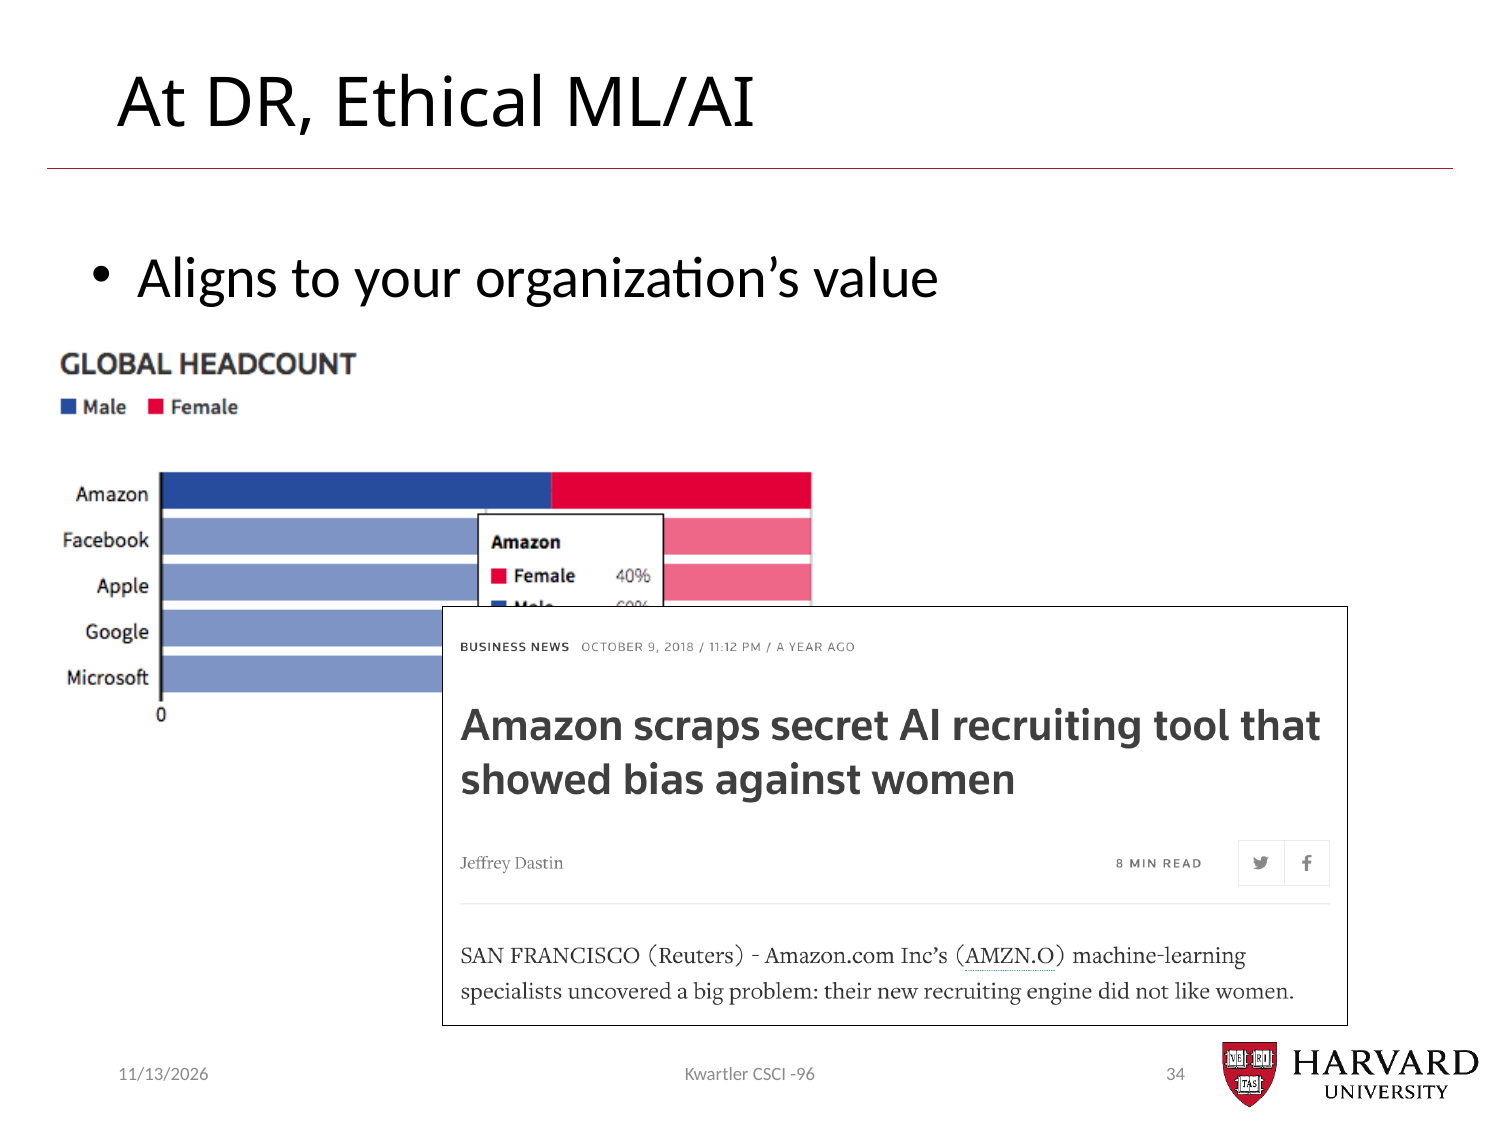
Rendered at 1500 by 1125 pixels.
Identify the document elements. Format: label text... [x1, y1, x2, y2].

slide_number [103, 1042, 441, 1103]
text_box At DR, Ethical ML/AI [103, 59, 1397, 157]
text_box Aligns to your organization’s value [76, 231, 956, 317]
picture [55, 347, 1500, 1125]
footer Kwartler CSCI -96 [496, 1042, 1004, 1103]
slide_number 34 [1059, 1042, 1200, 1103]
